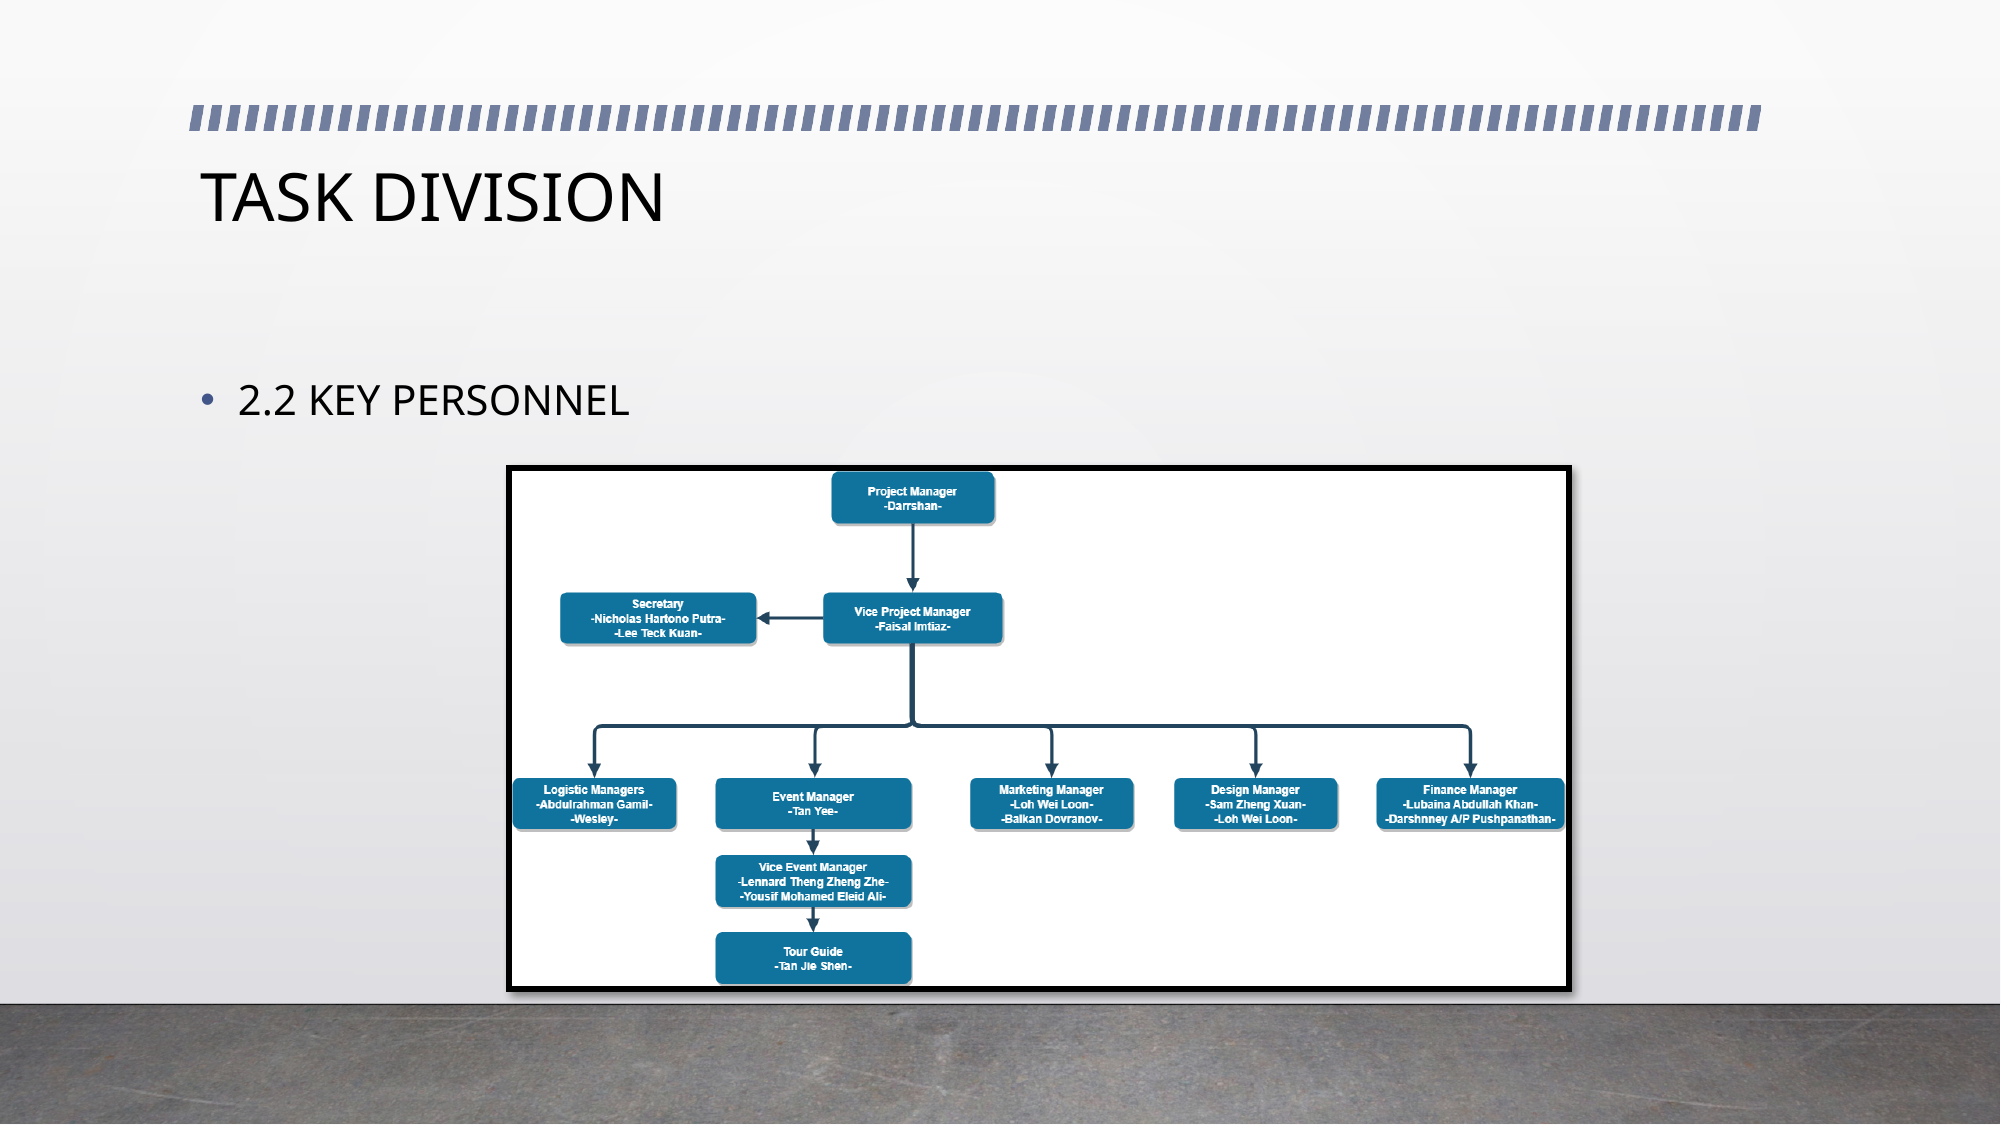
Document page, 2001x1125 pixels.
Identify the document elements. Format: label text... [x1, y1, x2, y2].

picture [0, 1004, 2000, 1124]
list 2.2 KEY PERSONNEL [185, 356, 1761, 897]
title TASK DIVISION [185, 156, 1761, 329]
picture [512, 471, 1566, 987]
